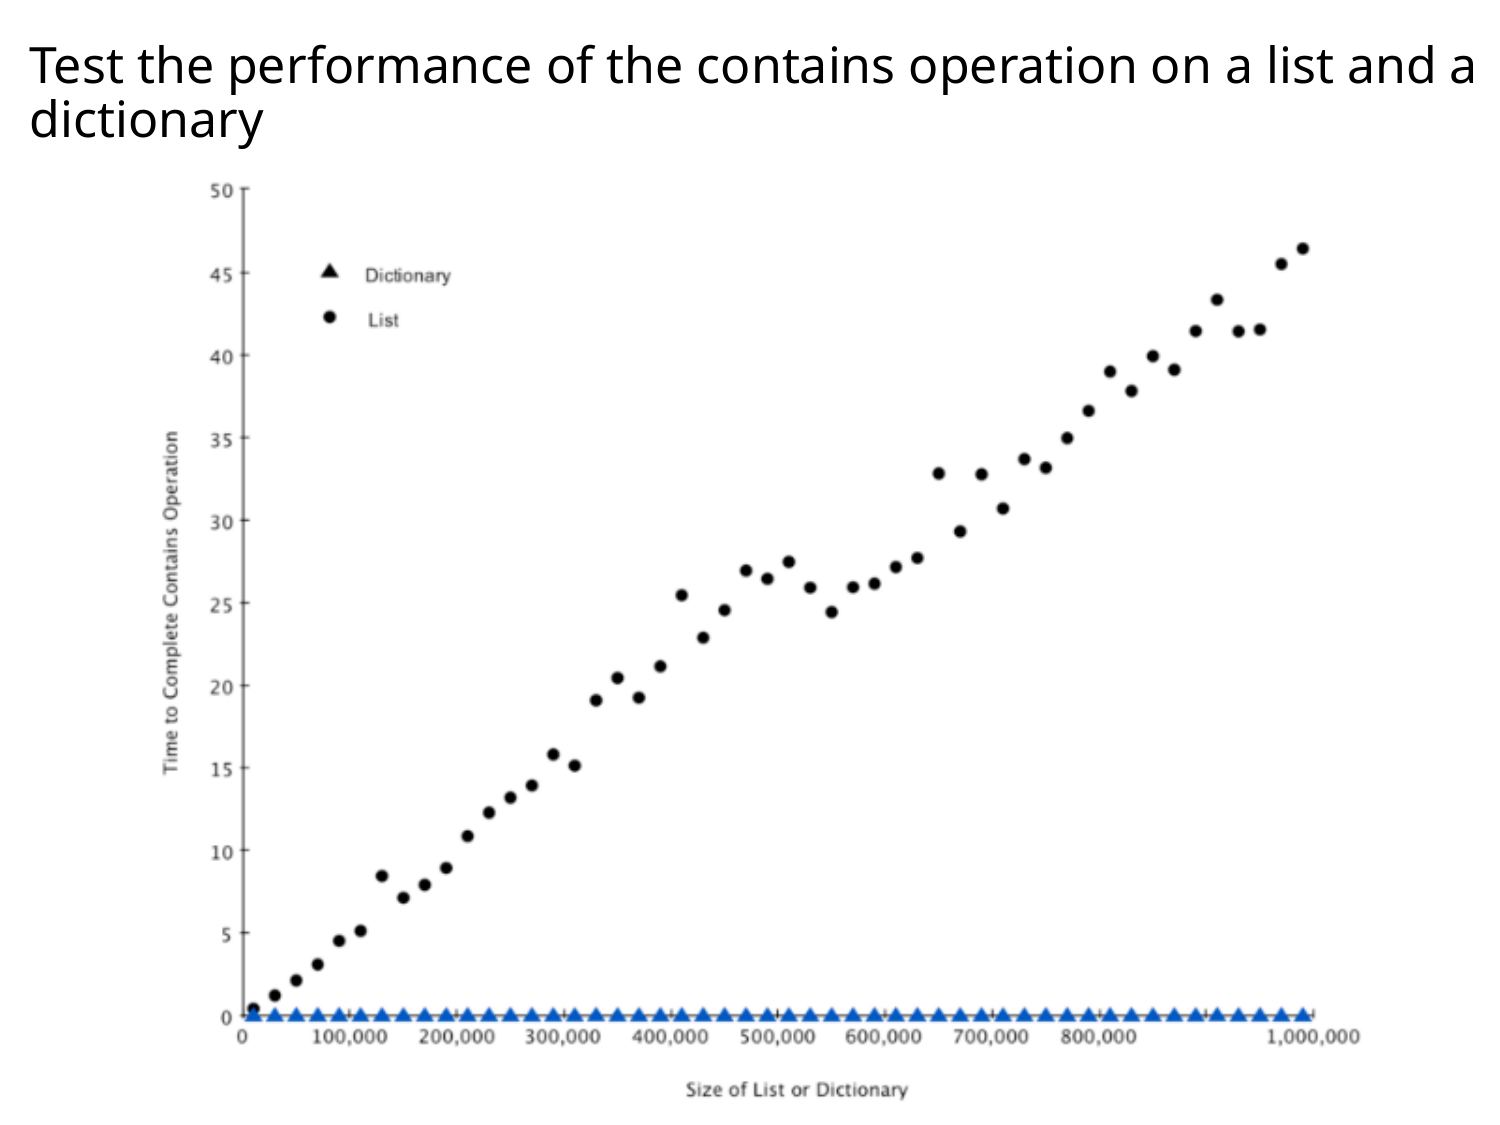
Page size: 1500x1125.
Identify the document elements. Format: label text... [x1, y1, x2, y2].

title Test the performance of the contains operation on a list and a dictionary [14, 59, 1500, 129]
picture [133, 151, 1378, 1125]
